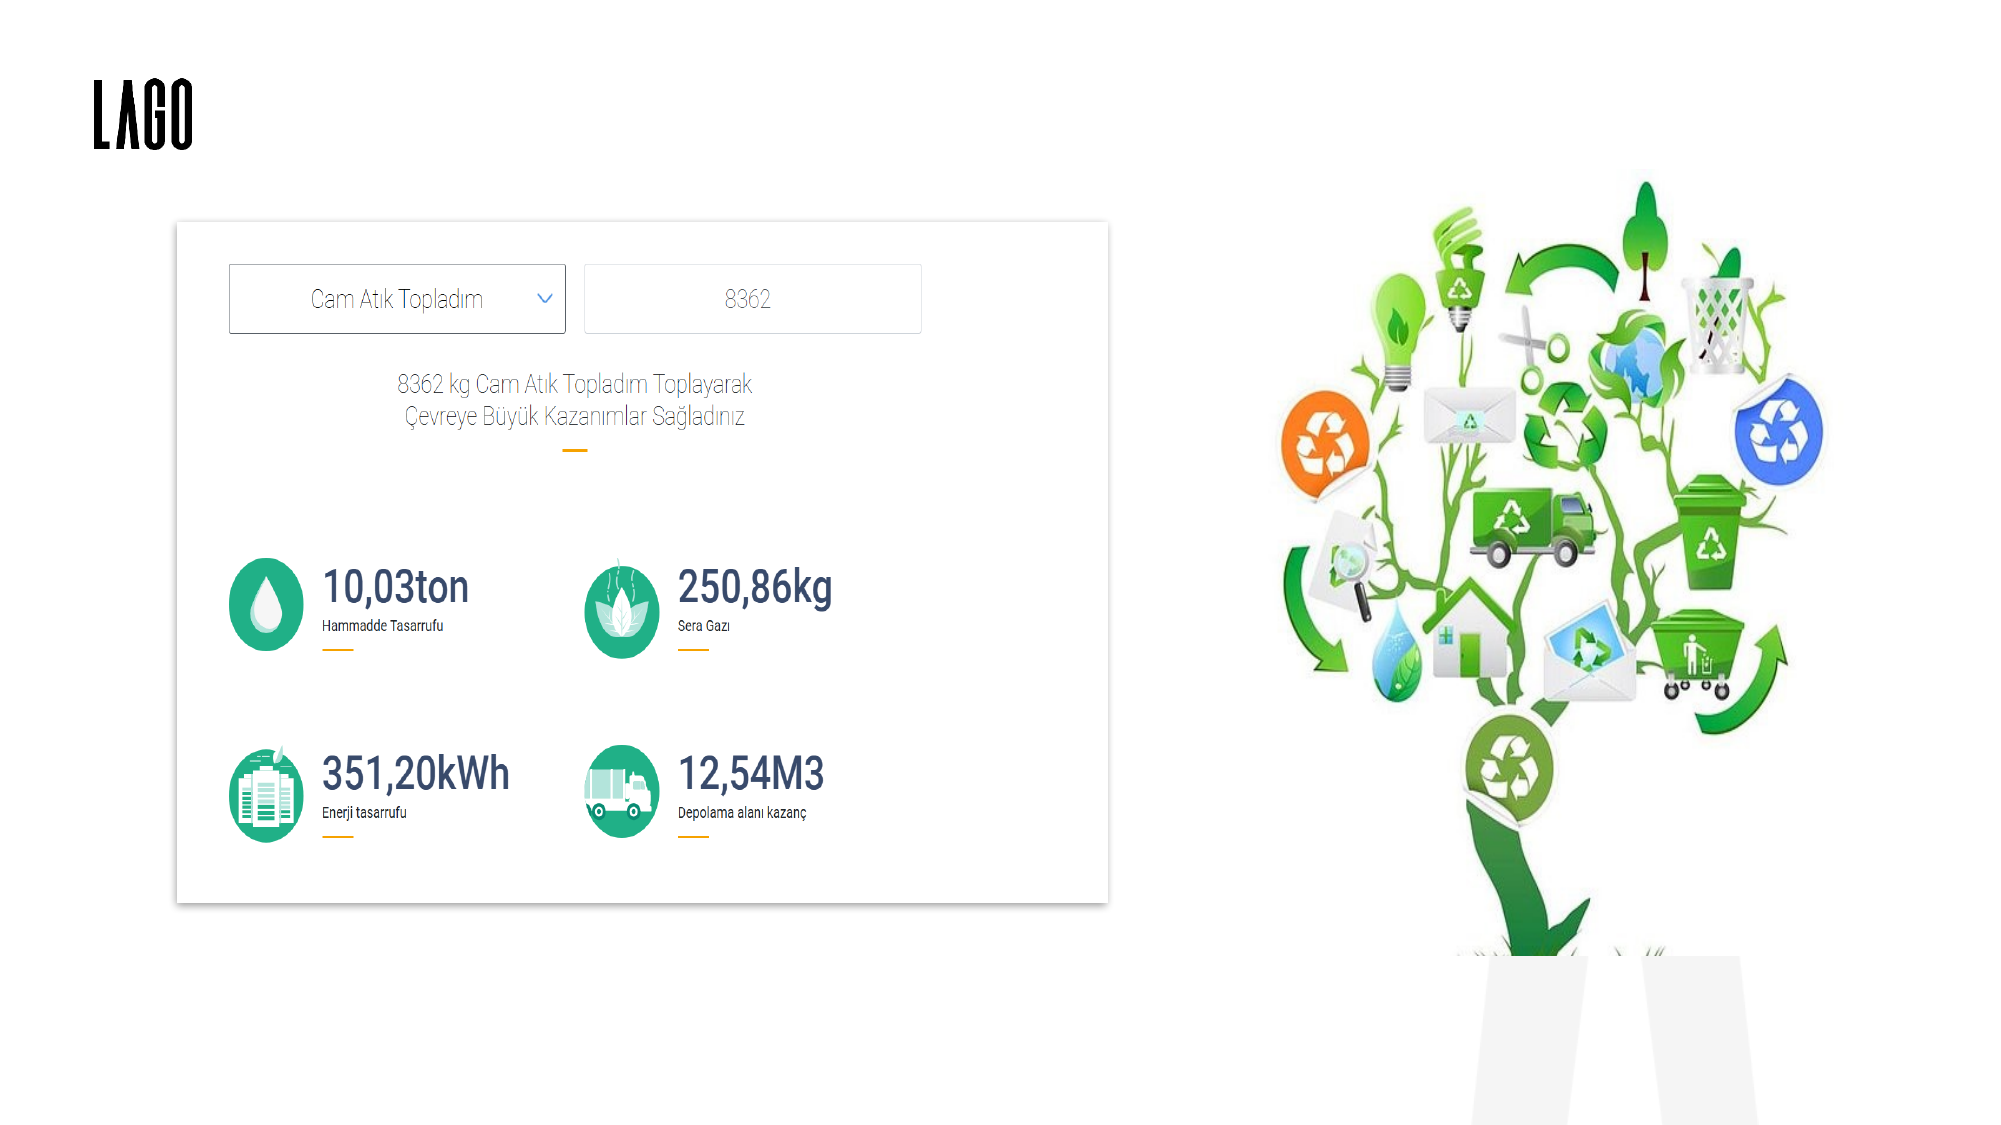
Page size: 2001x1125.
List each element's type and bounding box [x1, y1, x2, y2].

picture [191, 236, 1094, 889]
picture [1259, 169, 1848, 1125]
picture [94, 78, 192, 150]
